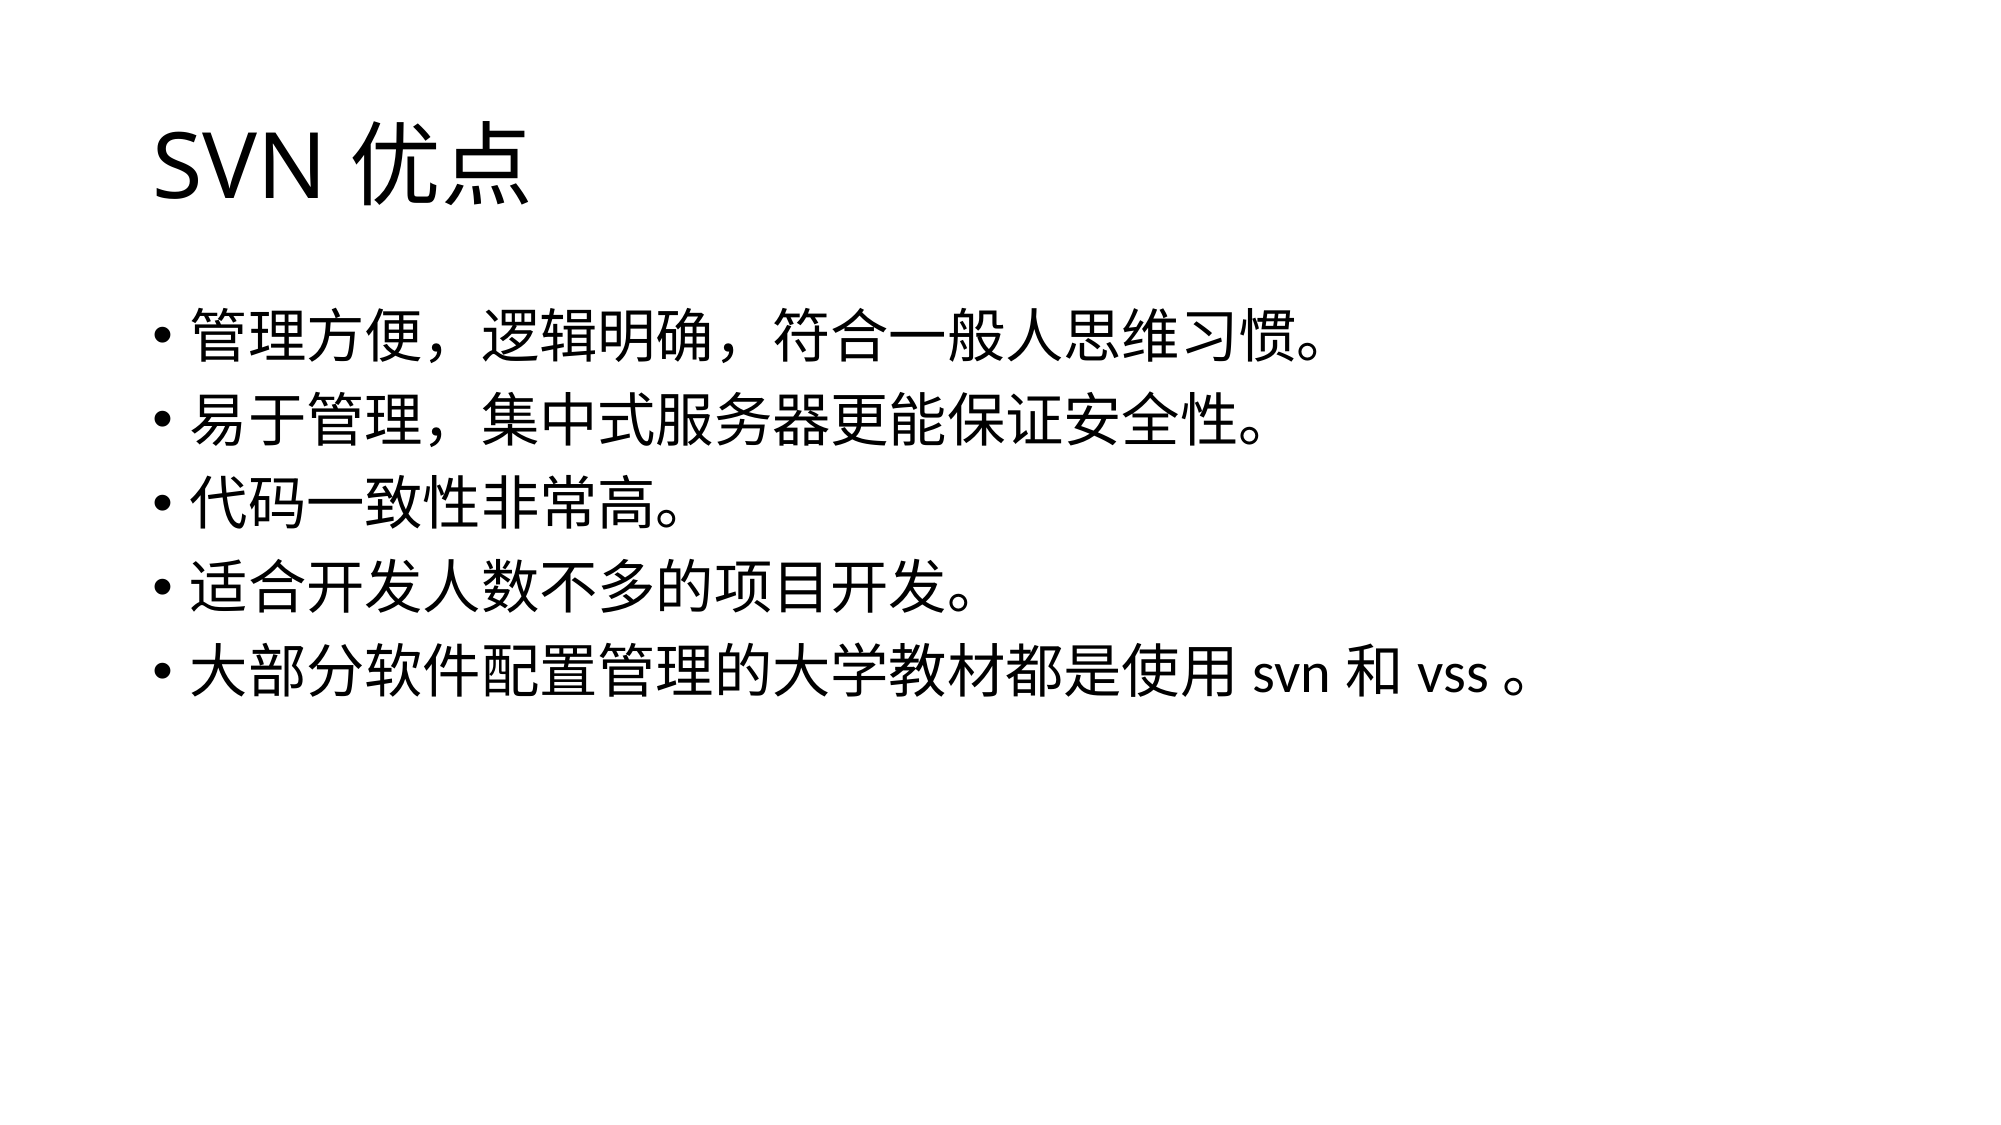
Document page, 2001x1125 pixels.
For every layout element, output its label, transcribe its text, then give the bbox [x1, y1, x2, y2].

list 管理方便，逻辑明确，符合一般人思维习惯。 易于管理，集中式服务器更能保证安全性。 代码一致性非常高。 适合开发人数不多的项目开发。 大部分软件配置管理的大学教材都是使用svn和vss。 [137, 299, 1863, 1014]
title SVN优点 [137, 59, 1863, 278]
